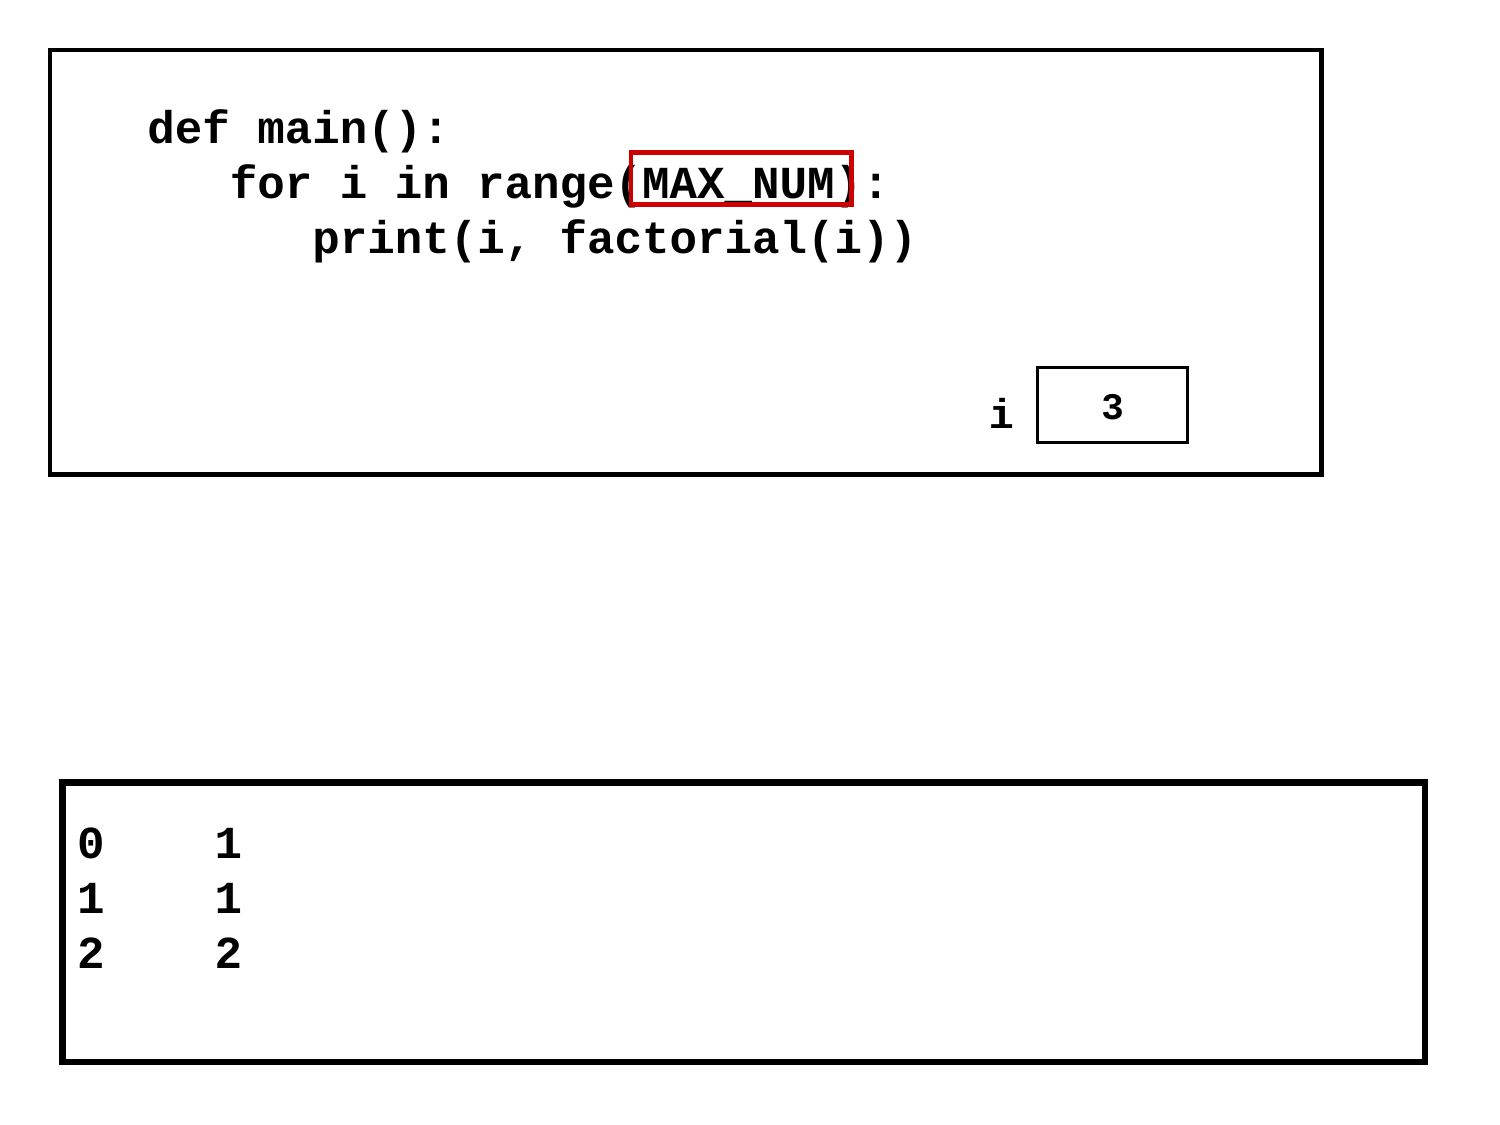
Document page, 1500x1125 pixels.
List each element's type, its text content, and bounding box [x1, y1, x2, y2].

text_box 0 1 1 1 2 2 [62, 782, 1425, 1063]
text_box def main(): for i in range(MAX_NUM): print(i, factorial(i)) [49, 49, 1322, 475]
text_box 3 [1037, 367, 1188, 443]
text_box [630, 152, 852, 205]
text_box i [974, 379, 1050, 445]
